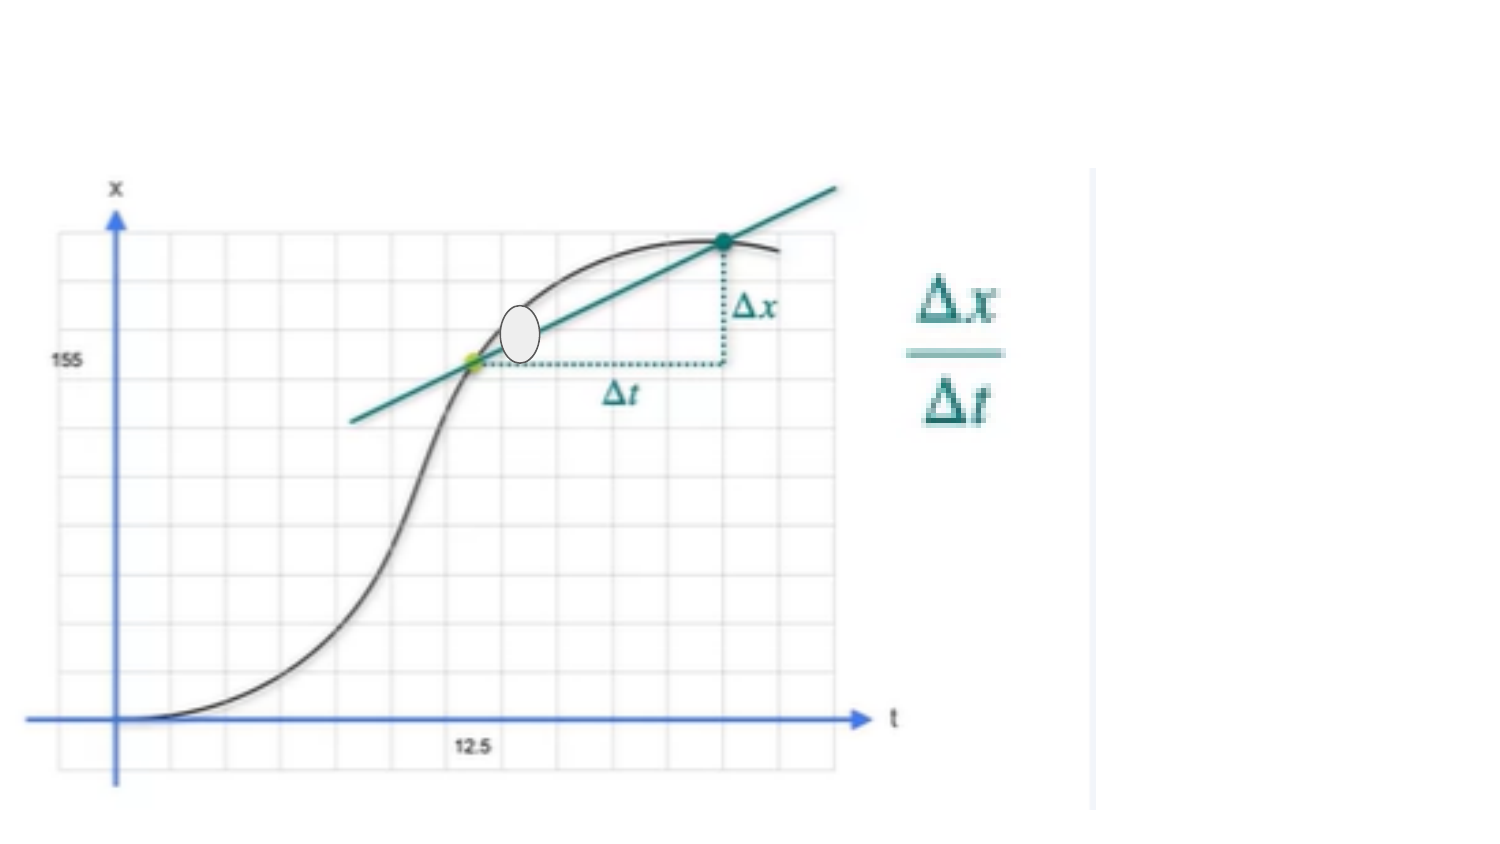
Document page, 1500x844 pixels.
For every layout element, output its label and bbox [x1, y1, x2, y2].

picture [0, 167, 1096, 810]
